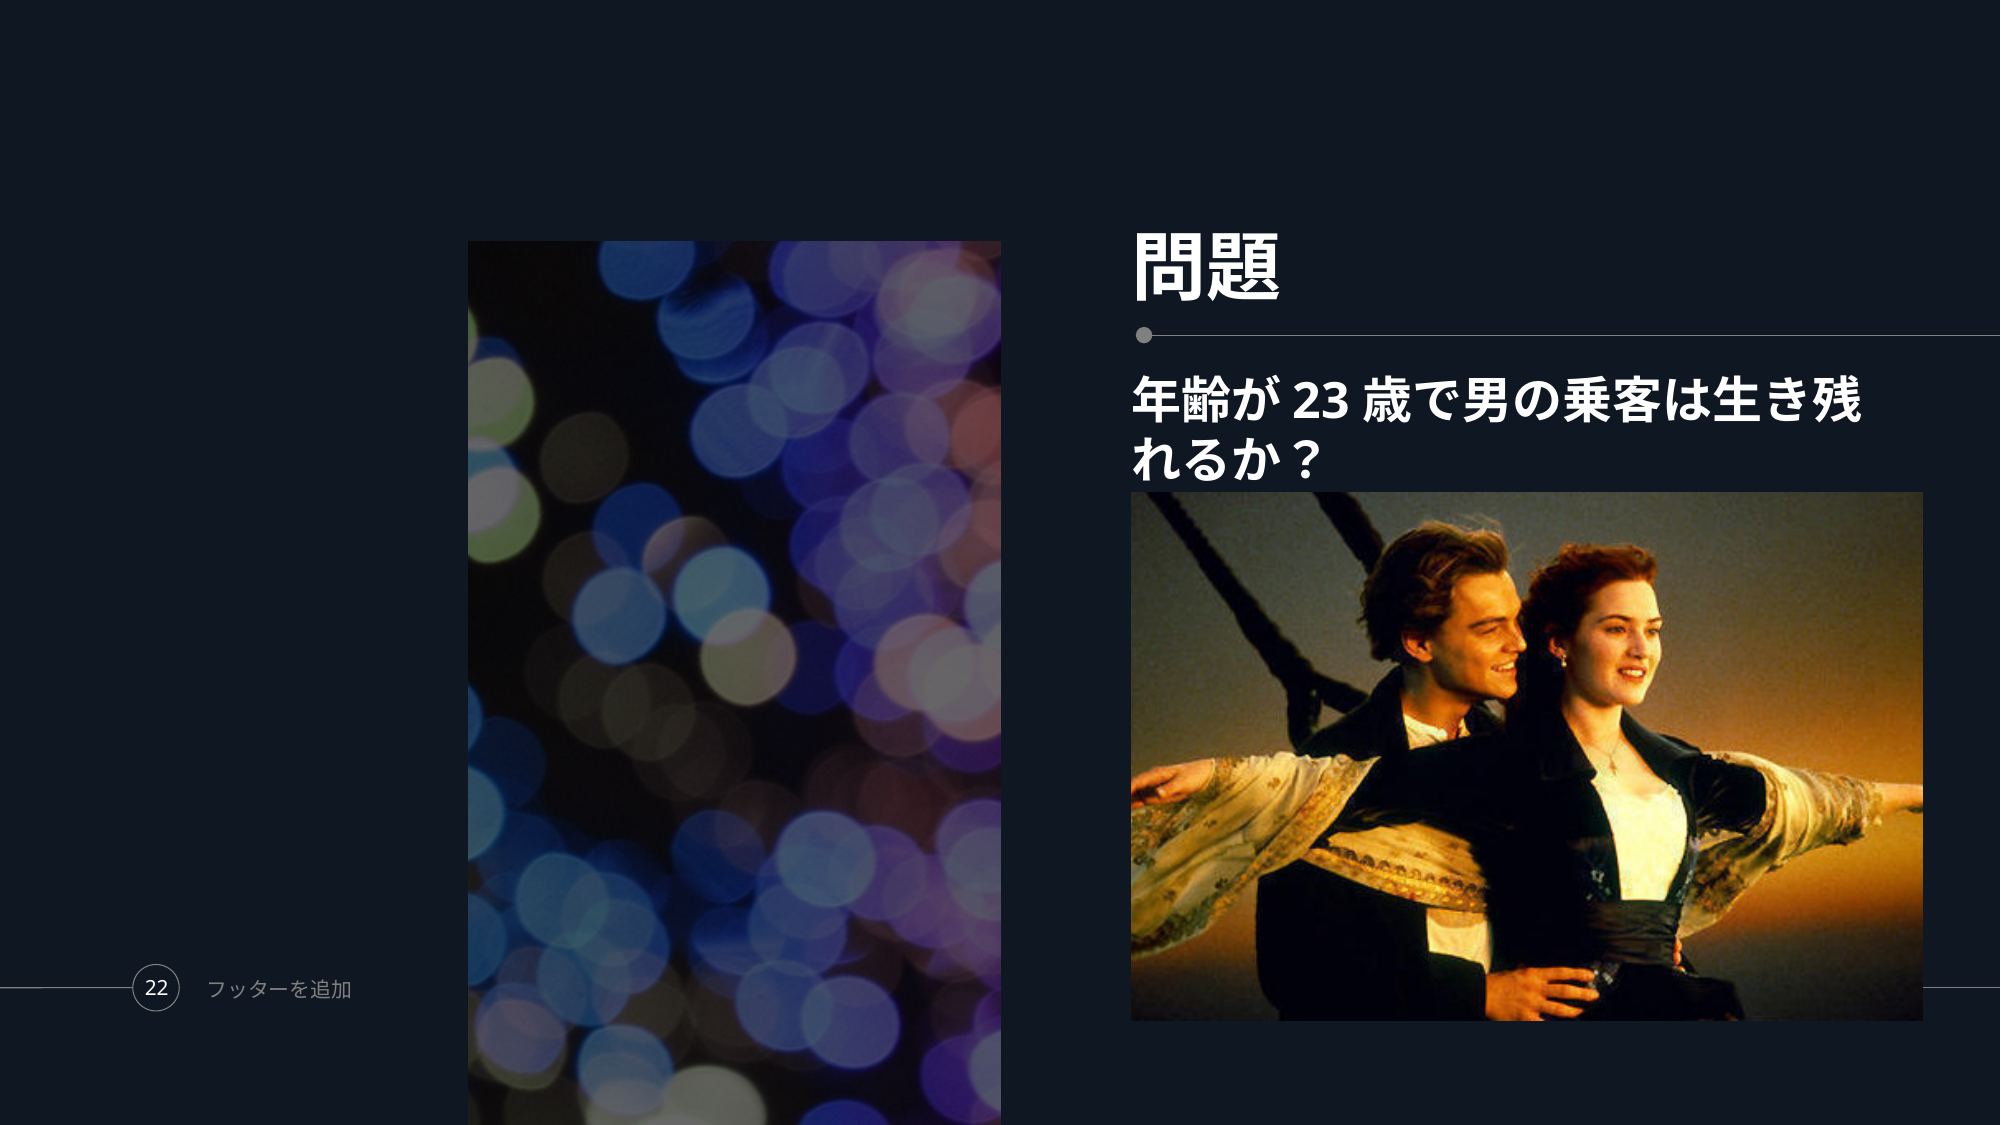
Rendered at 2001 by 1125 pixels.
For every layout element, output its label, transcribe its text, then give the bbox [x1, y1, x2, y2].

title 問題 [1131, 178, 1869, 311]
footer フッターを追加 [191, 964, 468, 1014]
slide_number 22 [127, 964, 186, 1014]
list 年齢が23歳で男の乗客は生き残れるか？ [1131, 368, 1865, 492]
picture [468, 241, 1001, 1125]
picture [1130, 492, 1923, 1021]
